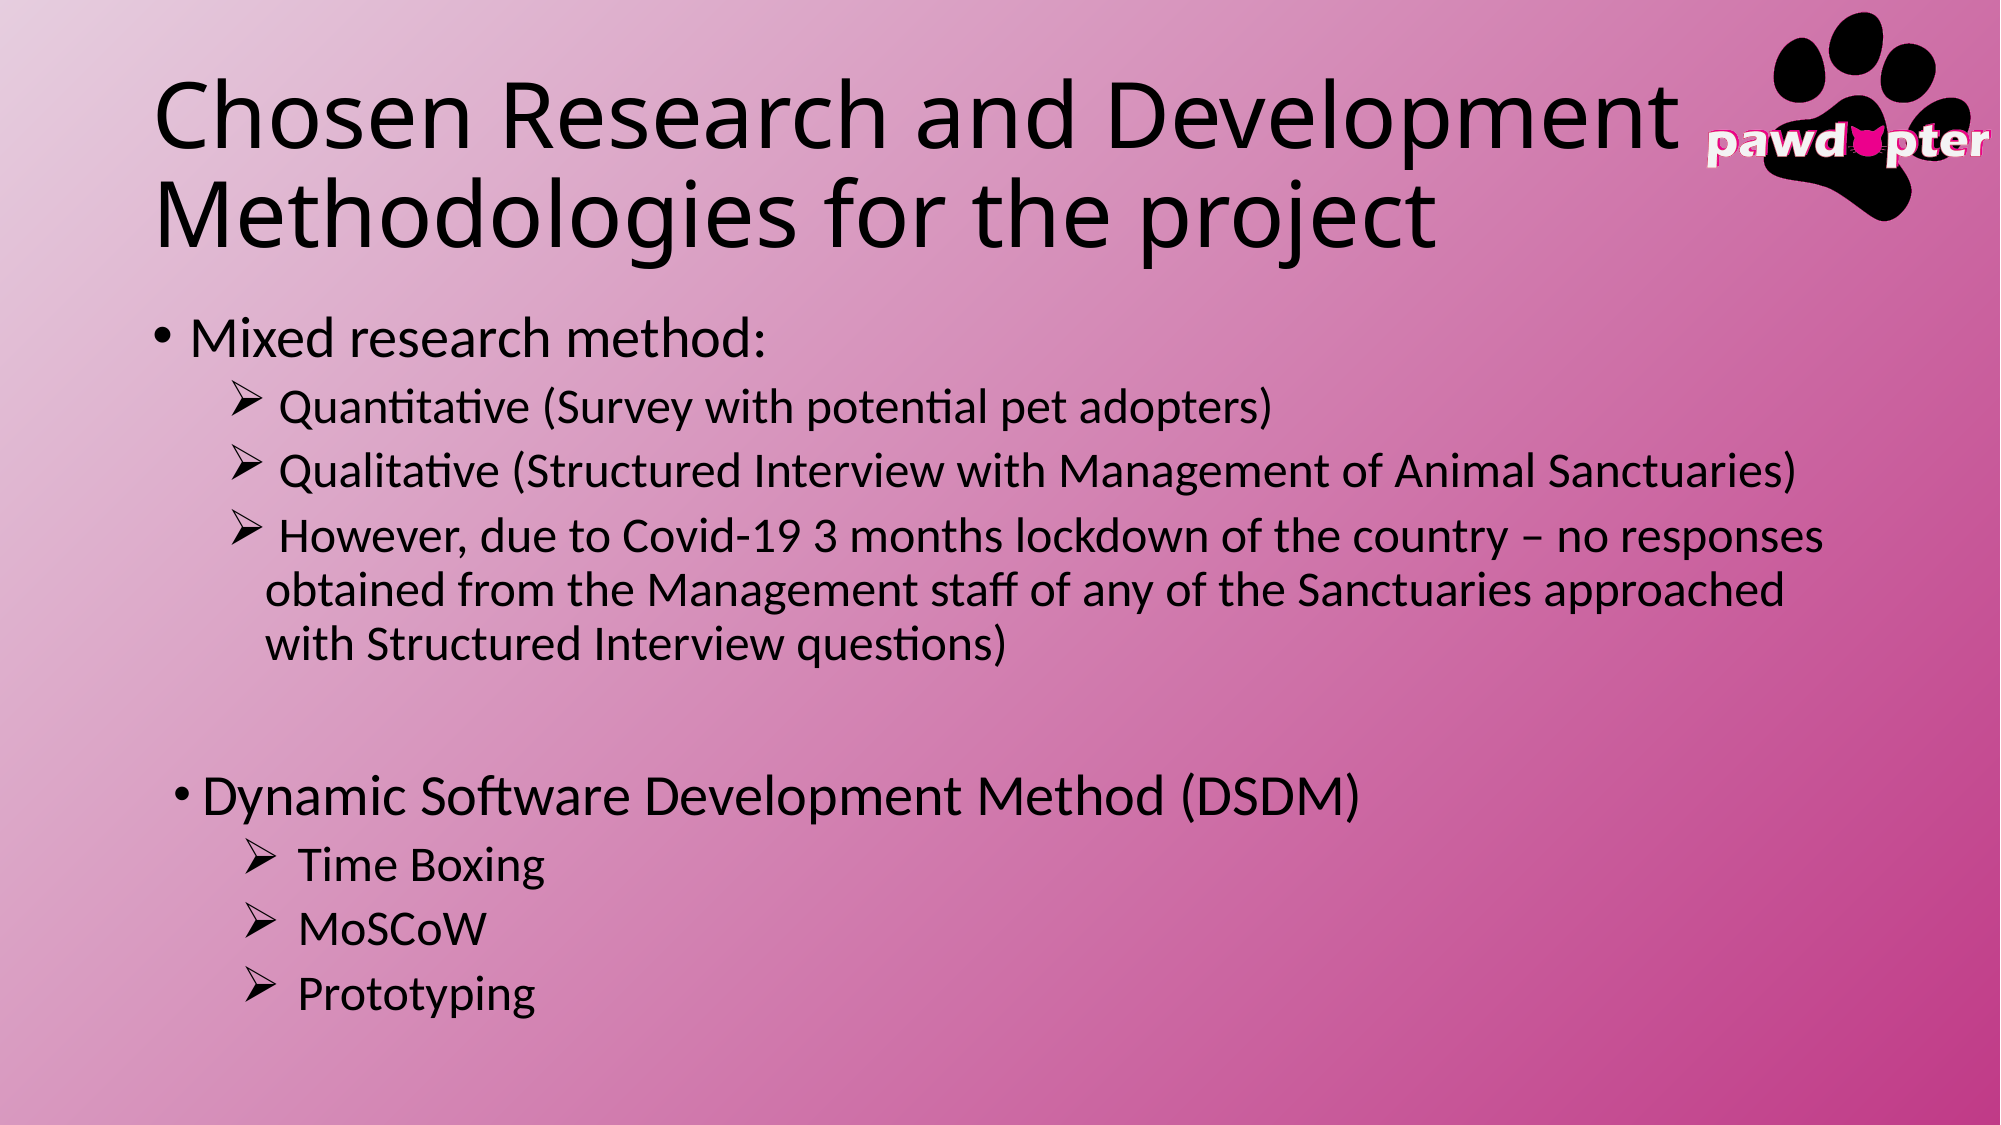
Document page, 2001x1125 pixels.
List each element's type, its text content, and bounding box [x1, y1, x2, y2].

picture [1705, 11, 1992, 222]
list Mixed research method: Quantitative (Survey with potential pet adopters) Qualitative (Structured Interview with Management of Animal Sanctuaries) However, due to Covid-19 3 months lockdown of the country – no responses obtained from the Management staff of any of the Sanctuaries approached with Structured Interview questions) Dynamic Software Development Method (DSDM) Time Boxing MoSCoW Prototyping [137, 299, 1863, 1014]
title Chosen Research and Development Methodologies for the project [137, 59, 1863, 278]
